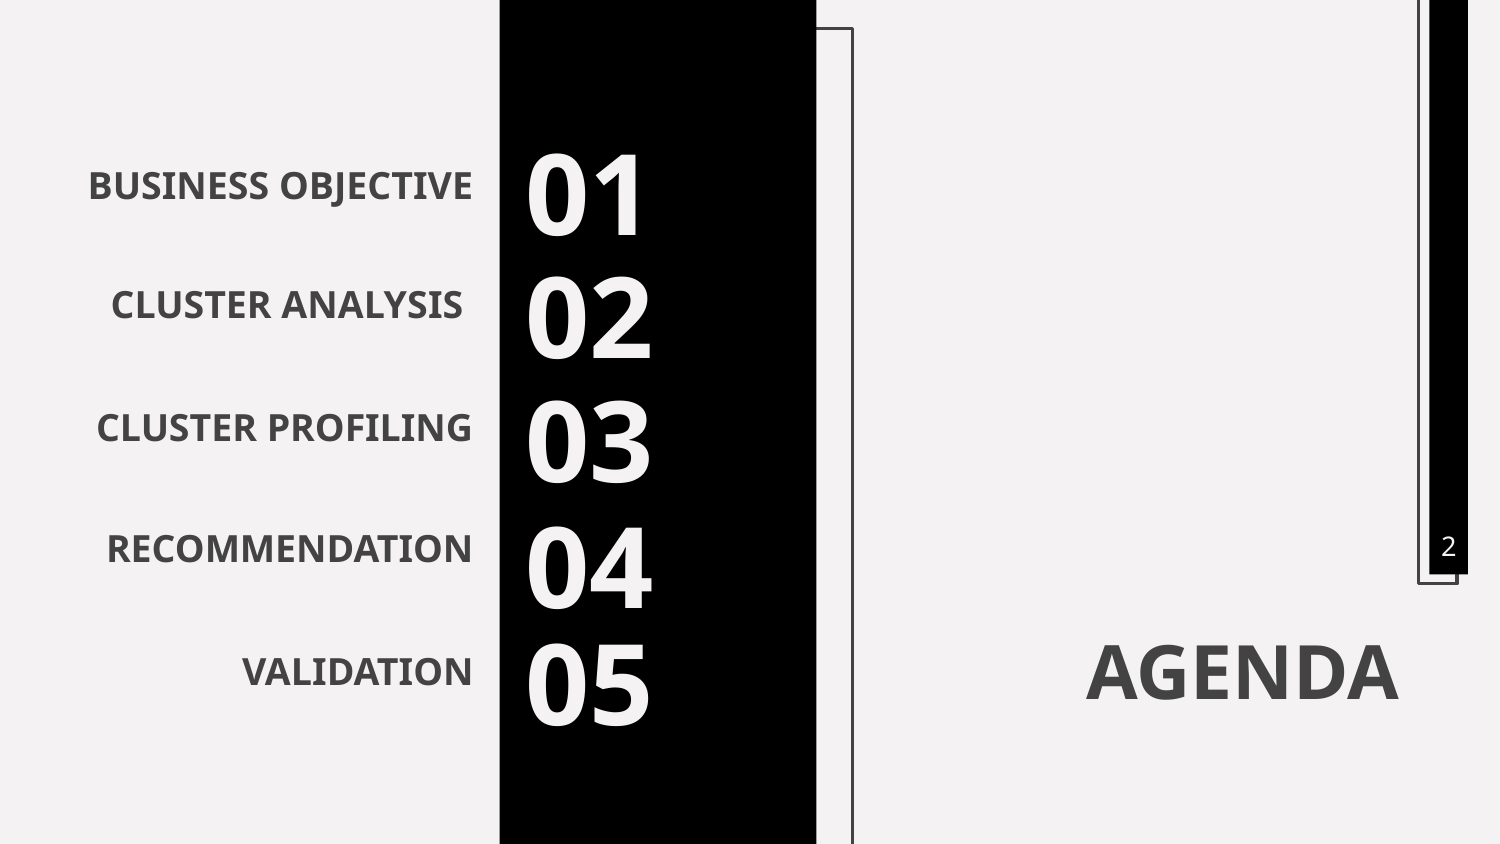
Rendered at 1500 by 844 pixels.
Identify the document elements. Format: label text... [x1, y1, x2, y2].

title 05 [381, 633, 669, 728]
title CLUSTER PROFILING [0, 369, 489, 465]
title 03 [381, 390, 670, 485]
title VALIDATION [0, 613, 489, 709]
title AGENDA [849, 592, 1415, 748]
title 04 [381, 515, 670, 611]
title CLUSTER ANALYSIS [0, 246, 489, 342]
slide_number ‹#› [1403, 514, 1494, 580]
title 02 [381, 266, 670, 361]
title RECOMMENDATION [0, 490, 489, 585]
title BUSINESS OBJECTIVE [0, 127, 489, 222]
title 01 [381, 143, 669, 238]
